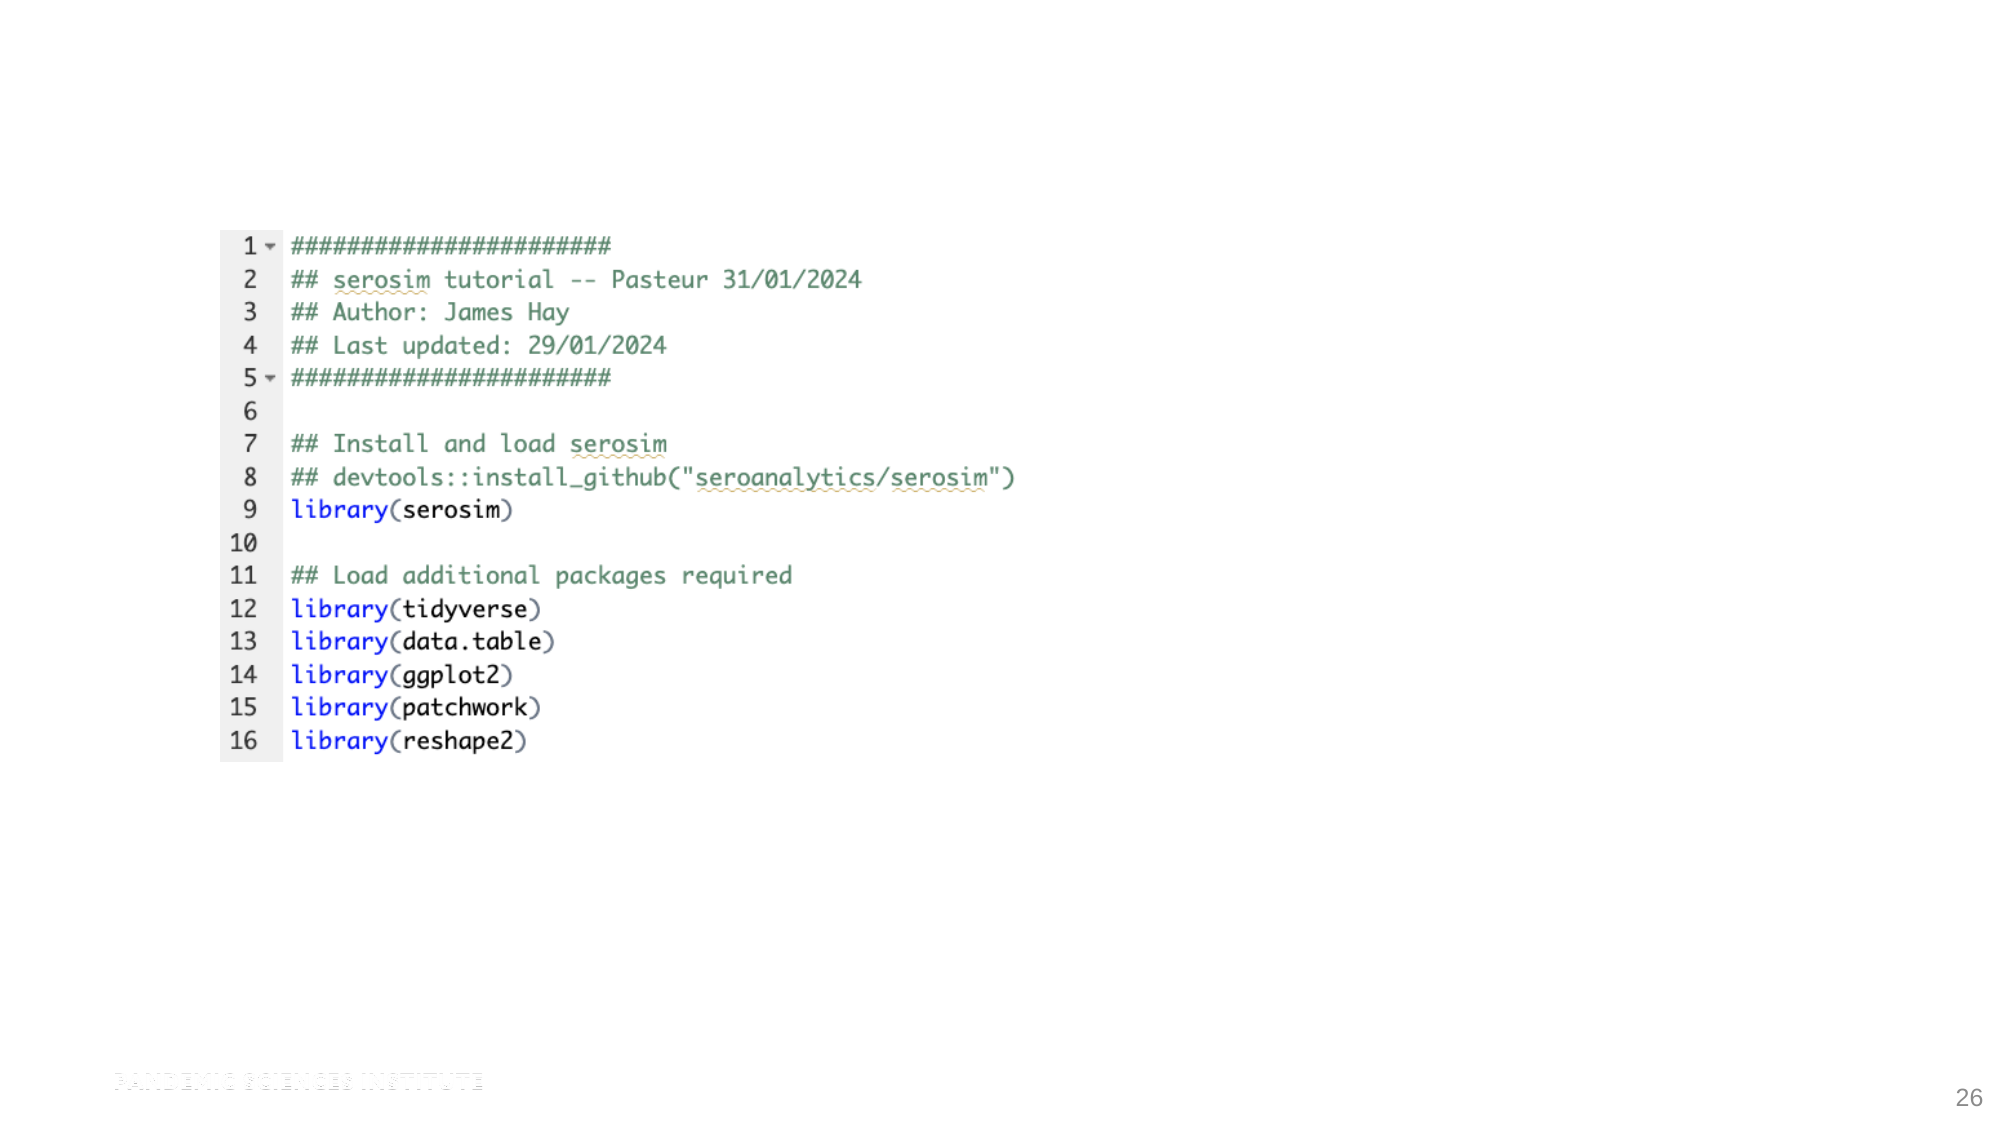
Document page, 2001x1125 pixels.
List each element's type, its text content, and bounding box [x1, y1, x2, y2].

picture [96, 1056, 497, 1106]
slide_number 26 [1548, 1066, 1999, 1125]
picture [220, 230, 1928, 763]
